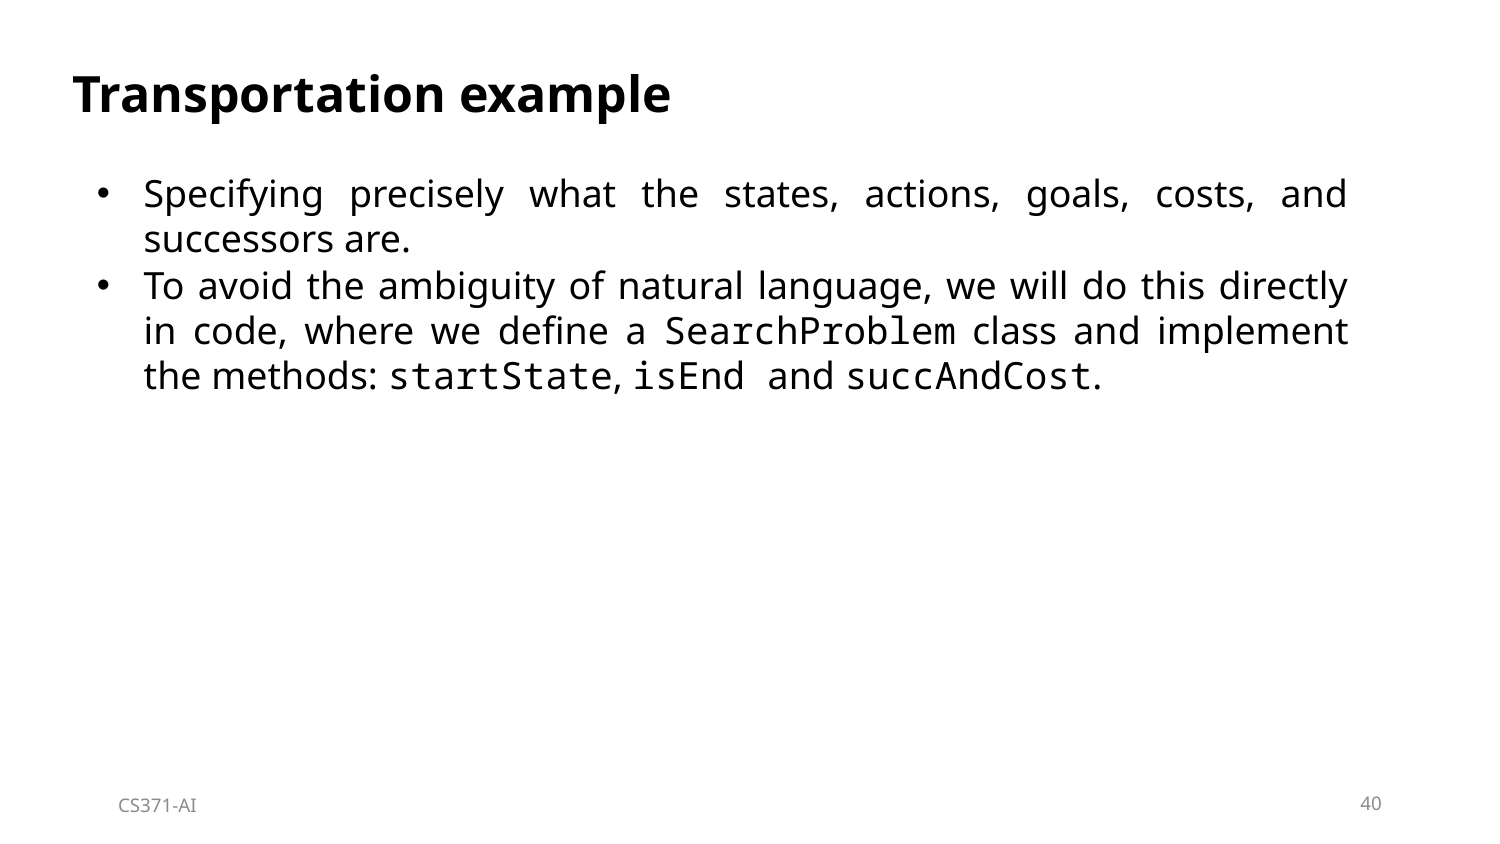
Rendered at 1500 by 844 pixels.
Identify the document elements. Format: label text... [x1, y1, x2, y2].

text_box Transportation example [57, 61, 750, 162]
slide_number 40 [1059, 782, 1397, 827]
text_box Specifying precisely what the states, actions, goals, costs, and successors are. To avoid the ambiguity of natural language, we will do this directly in code, where we define a SearchProblem class and implement the methods: startState, isEnd and succAndCost. [57, 162, 1390, 405]
slide_number CS371-AI [103, 782, 441, 827]
